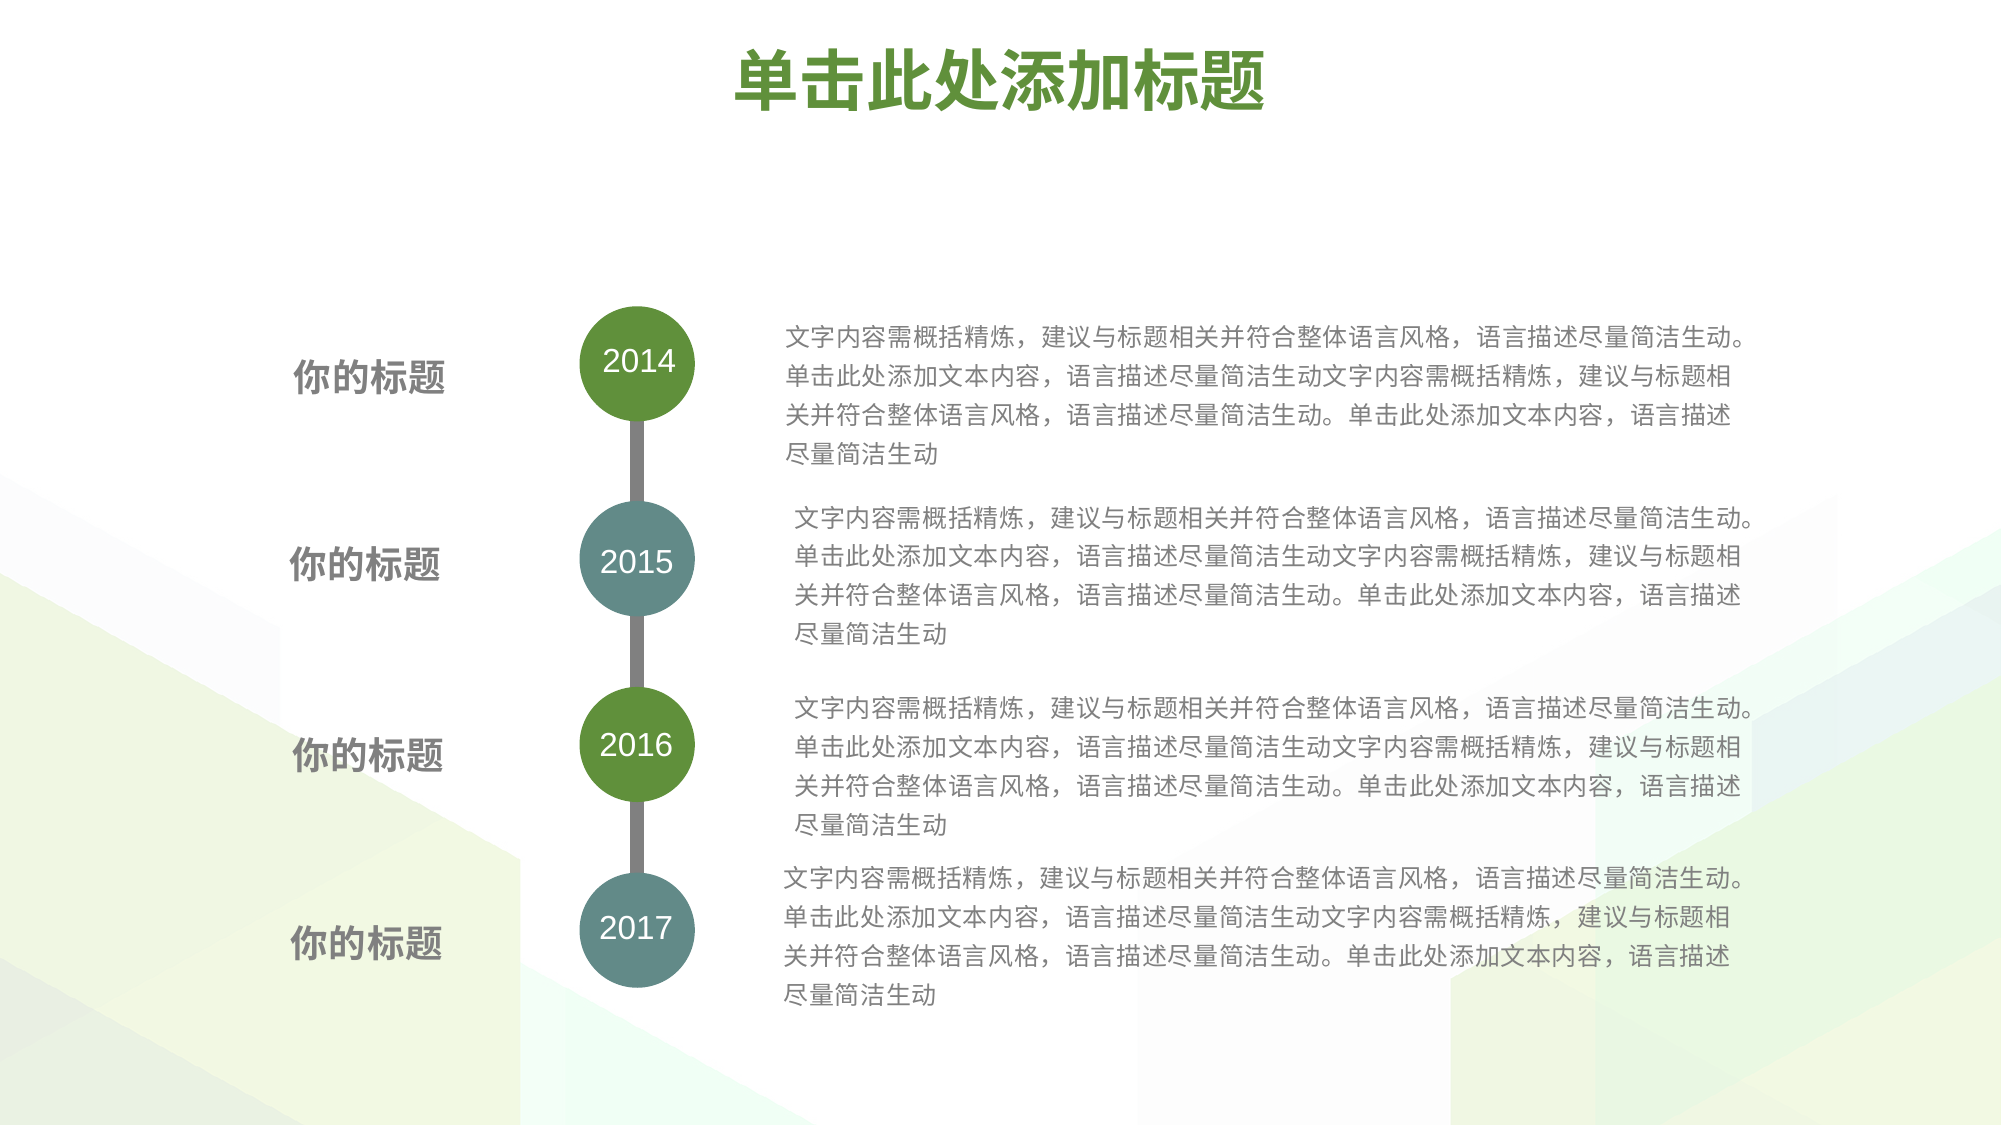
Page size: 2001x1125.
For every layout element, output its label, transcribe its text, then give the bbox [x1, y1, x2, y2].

text_box 你的标题 [268, 520, 463, 594]
text_box 你的标题 [272, 333, 467, 407]
text_box 你的标题 [270, 711, 466, 785]
text_box 文字内容需概括精炼，建议与标题相关并符合整体语言风格，语言描述尽量简洁生动。单击此处添加文本内容，语言描述尽量简洁生动文字内容需概括精炼，建议与标题相关并符合整体语言风格，语言描述尽量简洁生动。单击此处添加文本内容，语言描述尽量简洁生动 [779, 695, 1780, 886]
text_box 文字内容需概括精炼，建议与标题相关并符合整体语言风格，语言描述尽量简洁生动。单击此处添加文本内容，语言描述尽量简洁生动文字内容需概括精炼，建议与标题相关并符合整体语言风格，语言描述尽量简洁生动。单击此处添加文本内容，语言描述尽量简洁生动 [769, 846, 1769, 1056]
text_box 你的标题 [269, 899, 464, 973]
title 单击此处添加标题 [137, 39, 1863, 130]
picture [0, 0, 2001, 1125]
text_box 文字内容需概括精炼，建议与标题相关并符合整体语言风格，语言描述尽量简洁生动。单击此处添加文本内容，语言描述尽量简洁生动文字内容需概括精炼，建议与标题相关并符合整体语言风格，语言描述尽量简洁生动。单击此处添加文本内容，语言描述尽量简洁生动 [770, 305, 1771, 515]
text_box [579, 306, 714, 988]
text_box 文字内容需概括精炼，建议与标题相关并符合整体语言风格，语言描述尽量简洁生动。单击此处添加文本内容，语言描述尽量简洁生动文字内容需概括精炼，建议与标题相关并符合整体语言风格，语言描述尽量简洁生动。单击此处添加文本内容，语言描述尽量简洁生动 [779, 485, 1780, 695]
